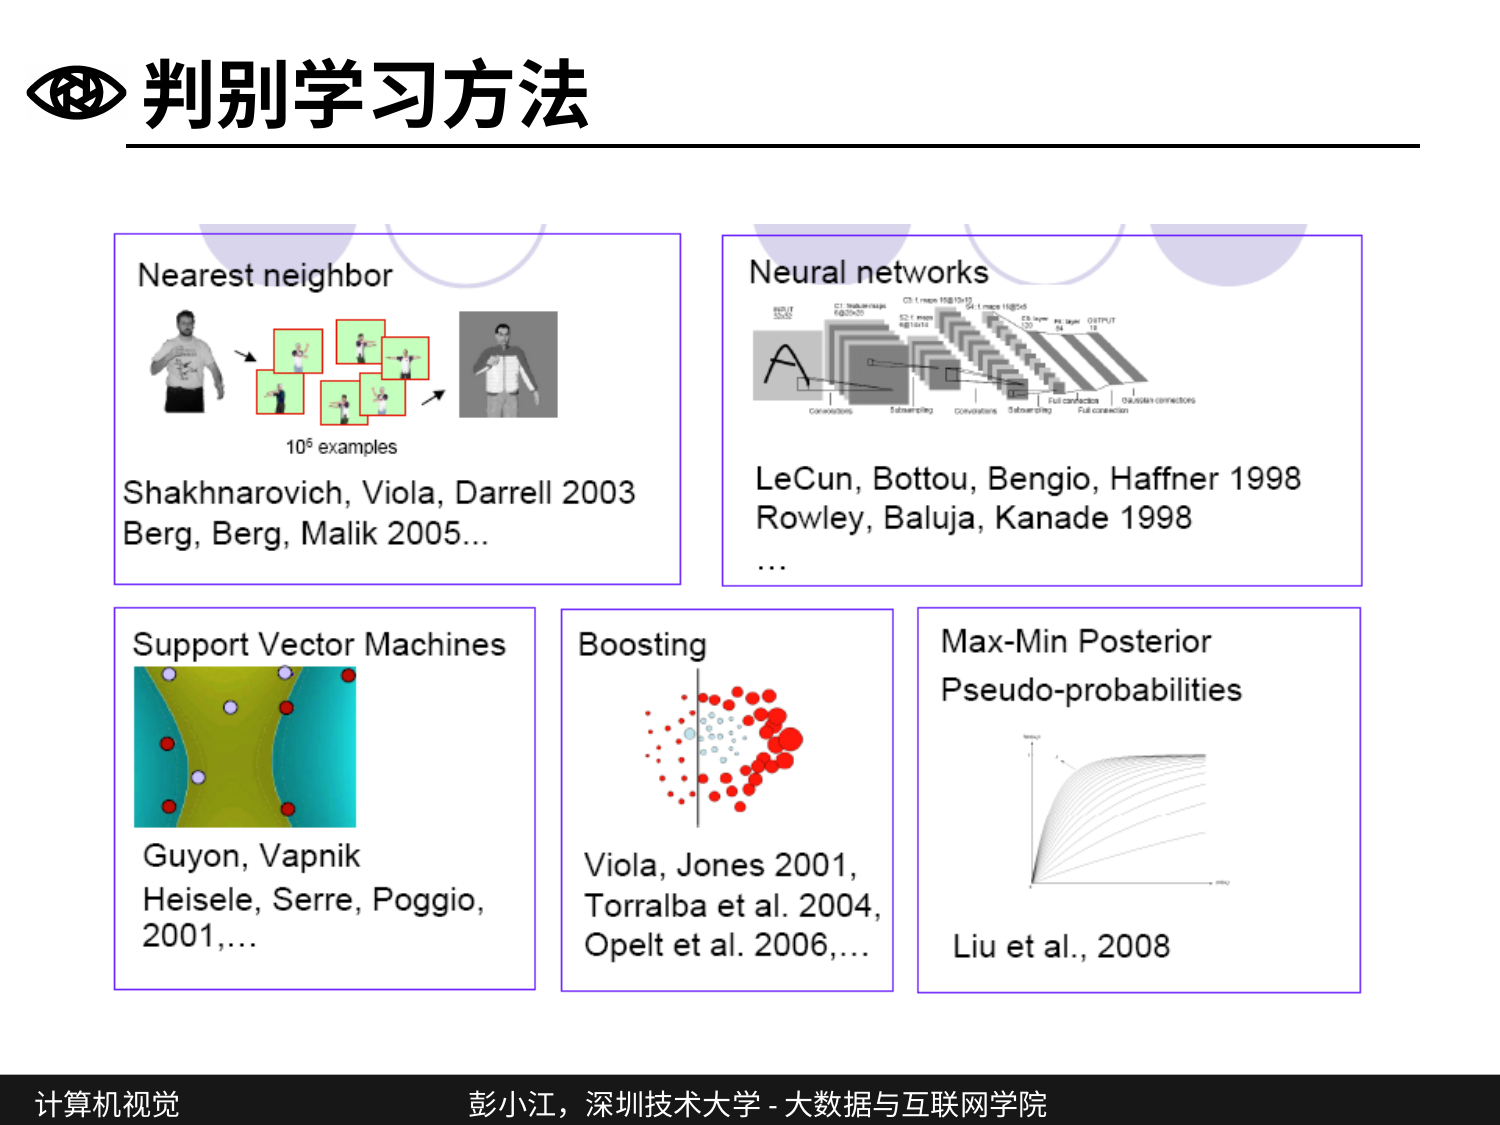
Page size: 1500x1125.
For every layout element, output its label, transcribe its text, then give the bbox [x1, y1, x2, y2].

picture [100, 224, 1377, 1000]
title 判别学习方法 [126, 39, 1421, 146]
